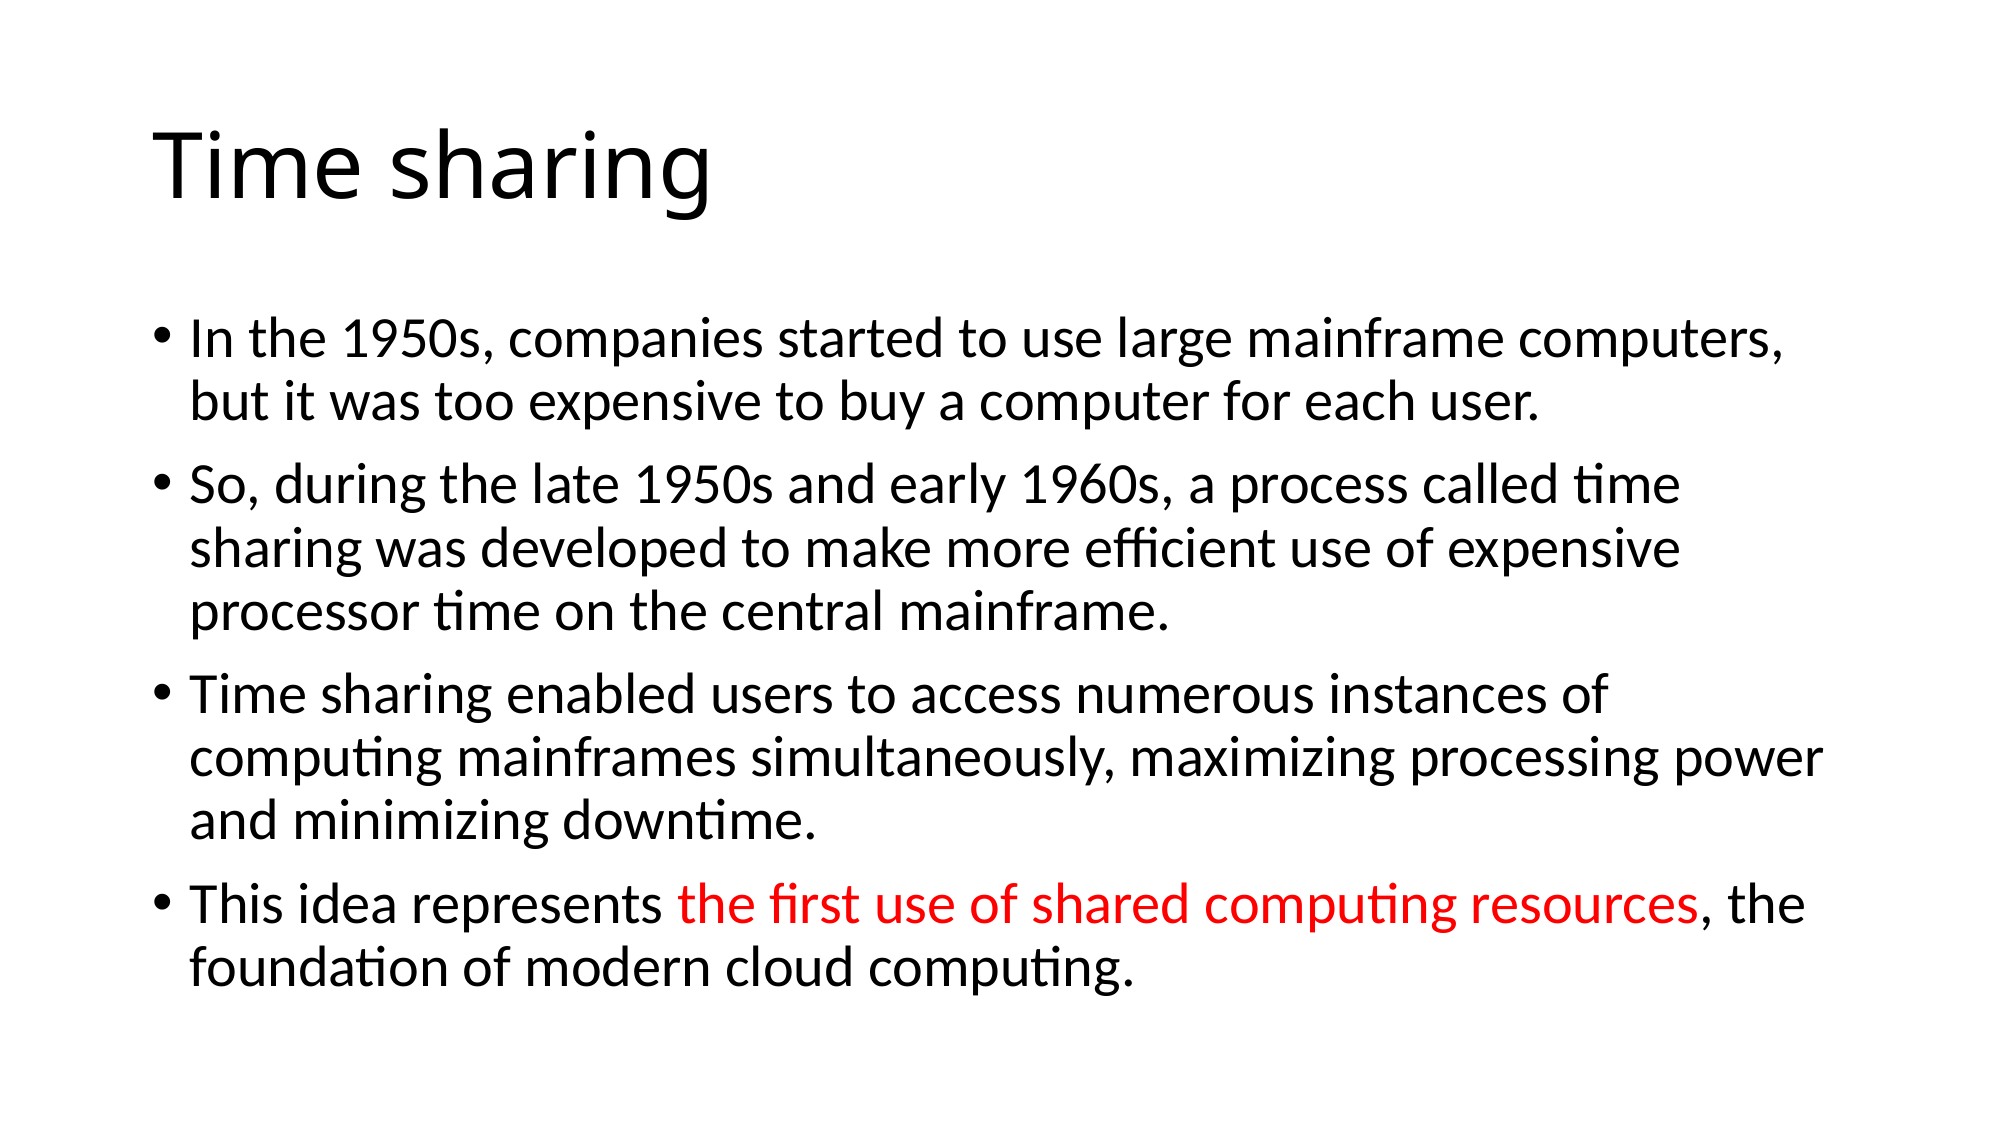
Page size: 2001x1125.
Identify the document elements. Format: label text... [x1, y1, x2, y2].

list In the 1950s, companies started to use large mainframe computers, but it was too expensive to buy a computer for each user. So, during the late 1950s and early 1960s, a process called time sharing was developed to make more efficient use of expensive processor time on the central mainframe. Time sharing enabled users to access numerous instances of computing mainframes simultaneously, maximizing processing power and minimizing downtime. This idea represents the first use of shared computing resources, the foundation of modern cloud computing. [137, 299, 1863, 1014]
title Time sharing [137, 59, 1863, 278]
